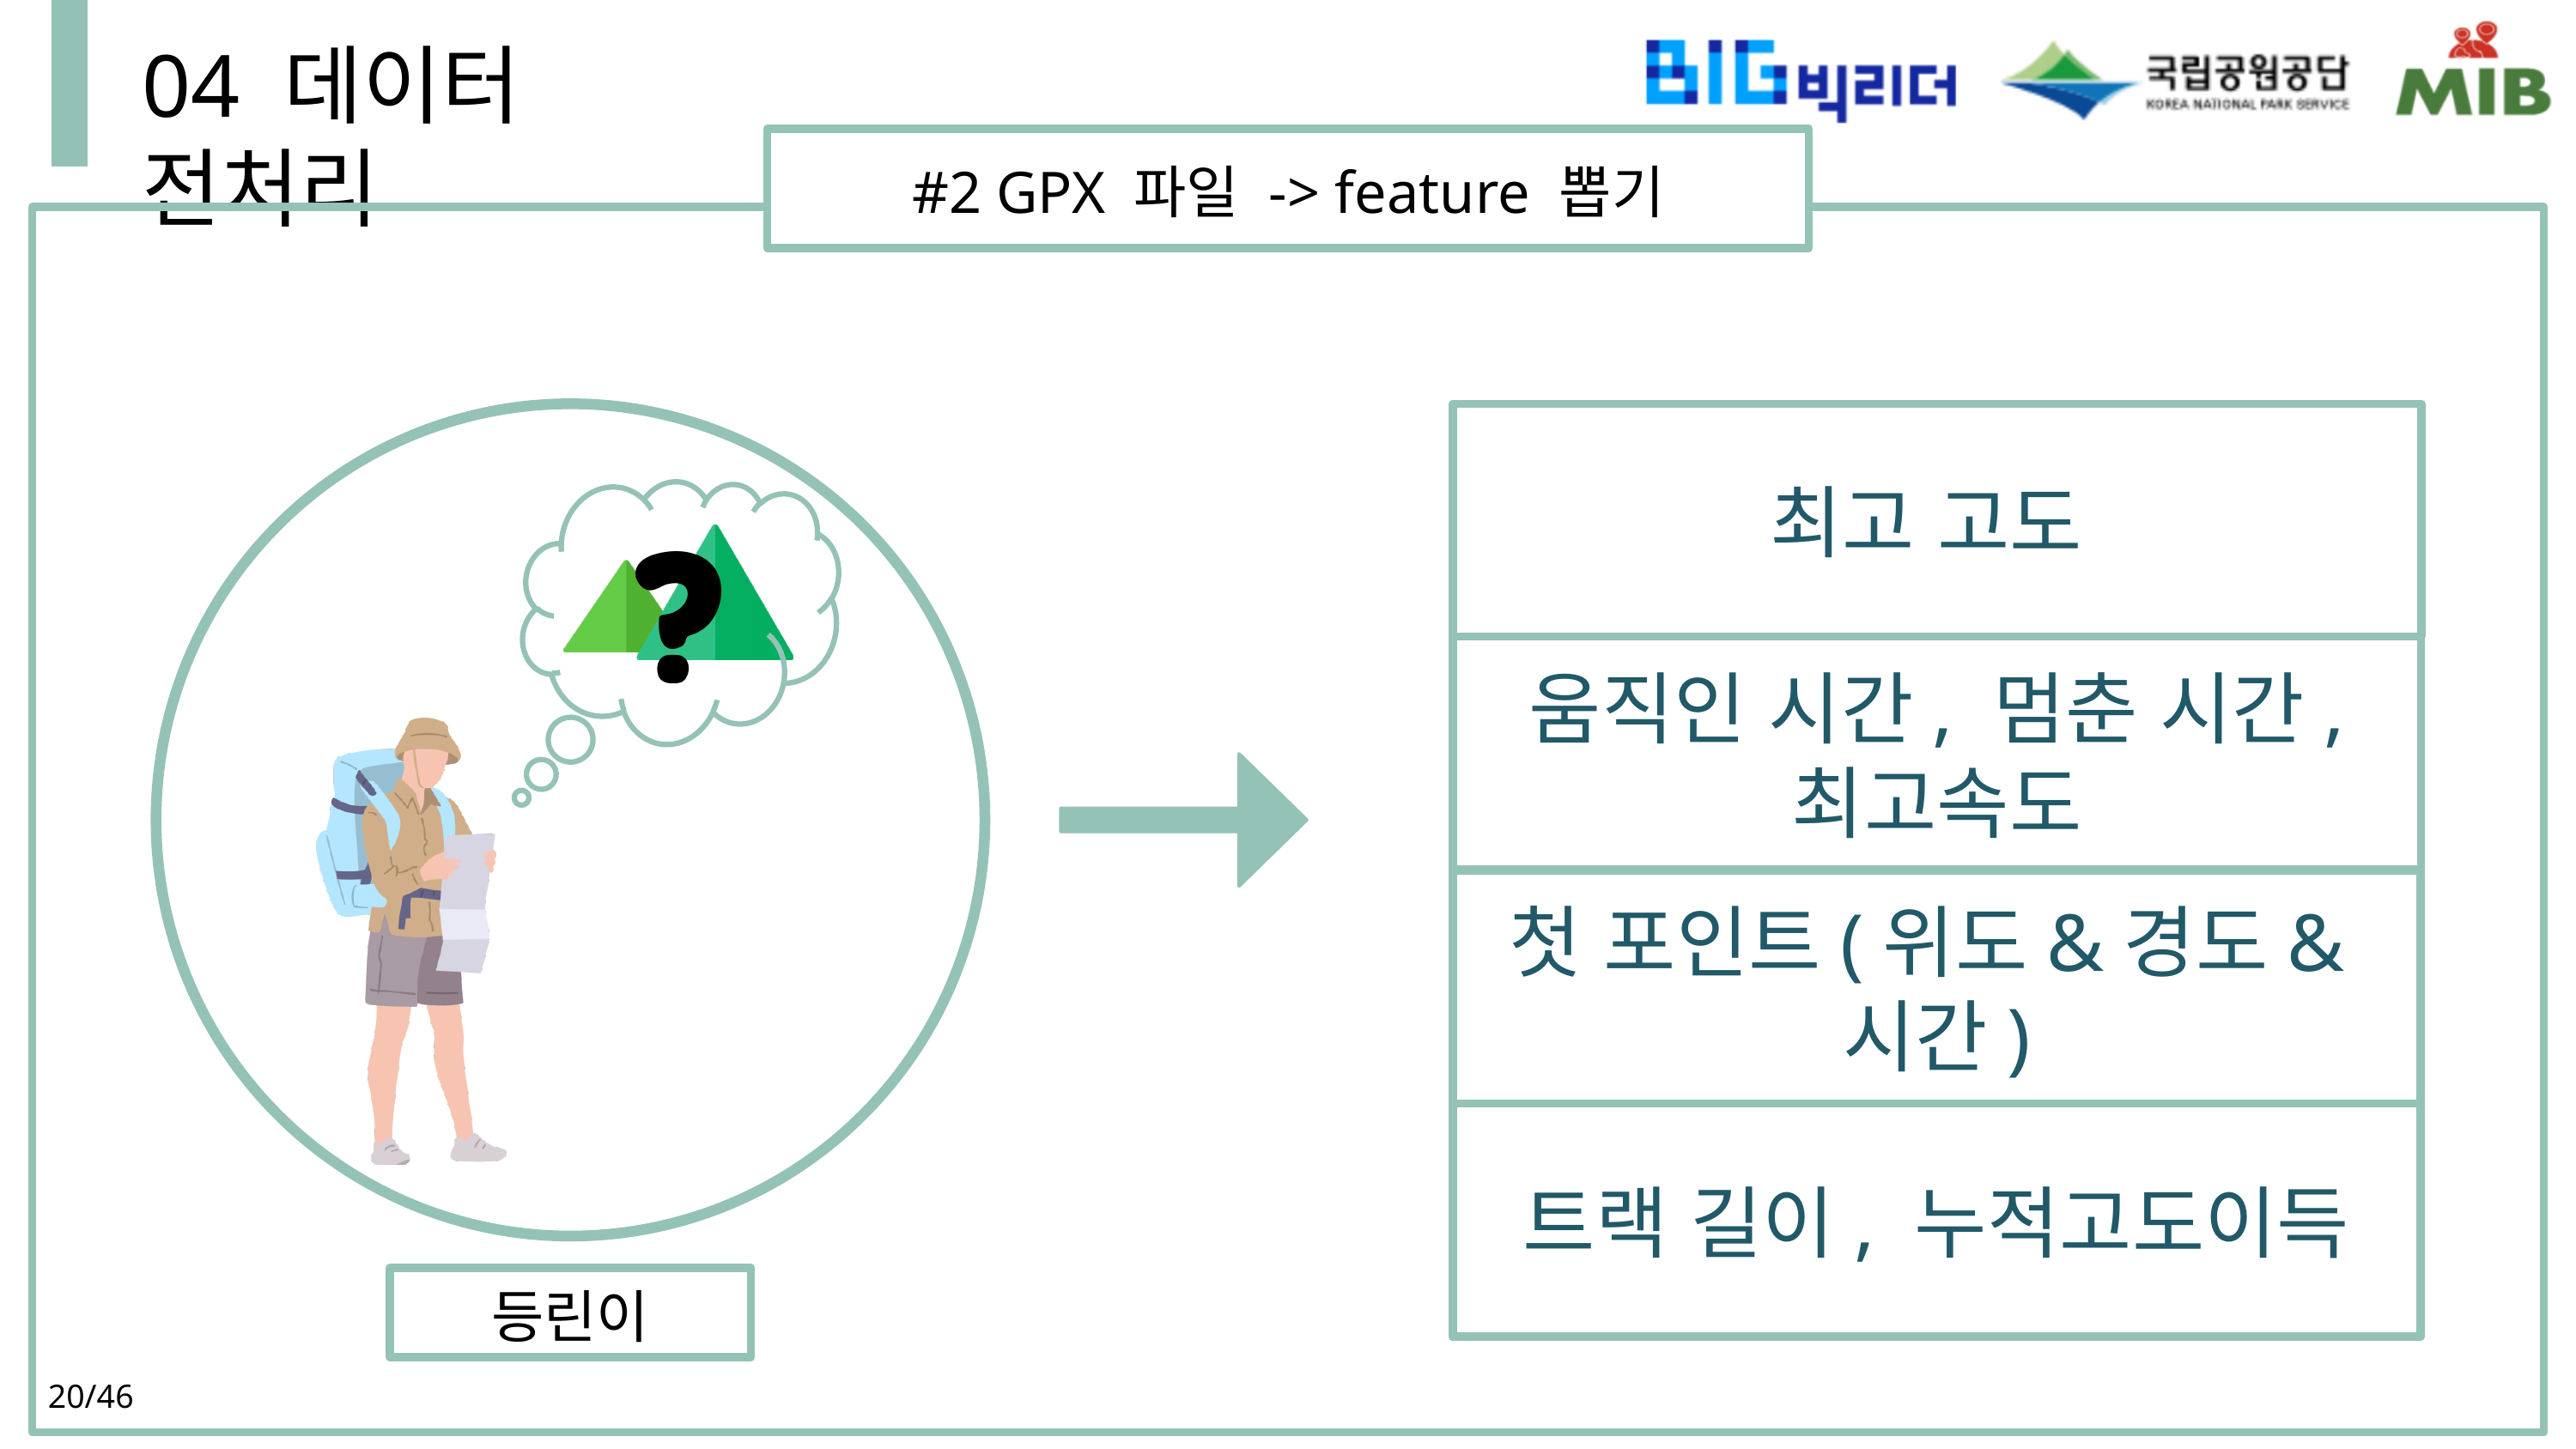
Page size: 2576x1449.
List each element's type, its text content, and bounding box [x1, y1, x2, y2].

text_box [31, 205, 2546, 1434]
text_box #2 GPX 파일 -> feature 뽑기 [766, 127, 1811, 250]
text_box 04 데이터 전처리 [130, 24, 794, 205]
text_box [2375, 12, 2576, 117]
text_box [155, 403, 2421, 1358]
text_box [1635, 28, 1963, 129]
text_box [52, 0, 88, 167]
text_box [1998, 40, 2351, 122]
text_box 20/46 [35, 1369, 175, 1421]
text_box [1452, 403, 2422, 1337]
